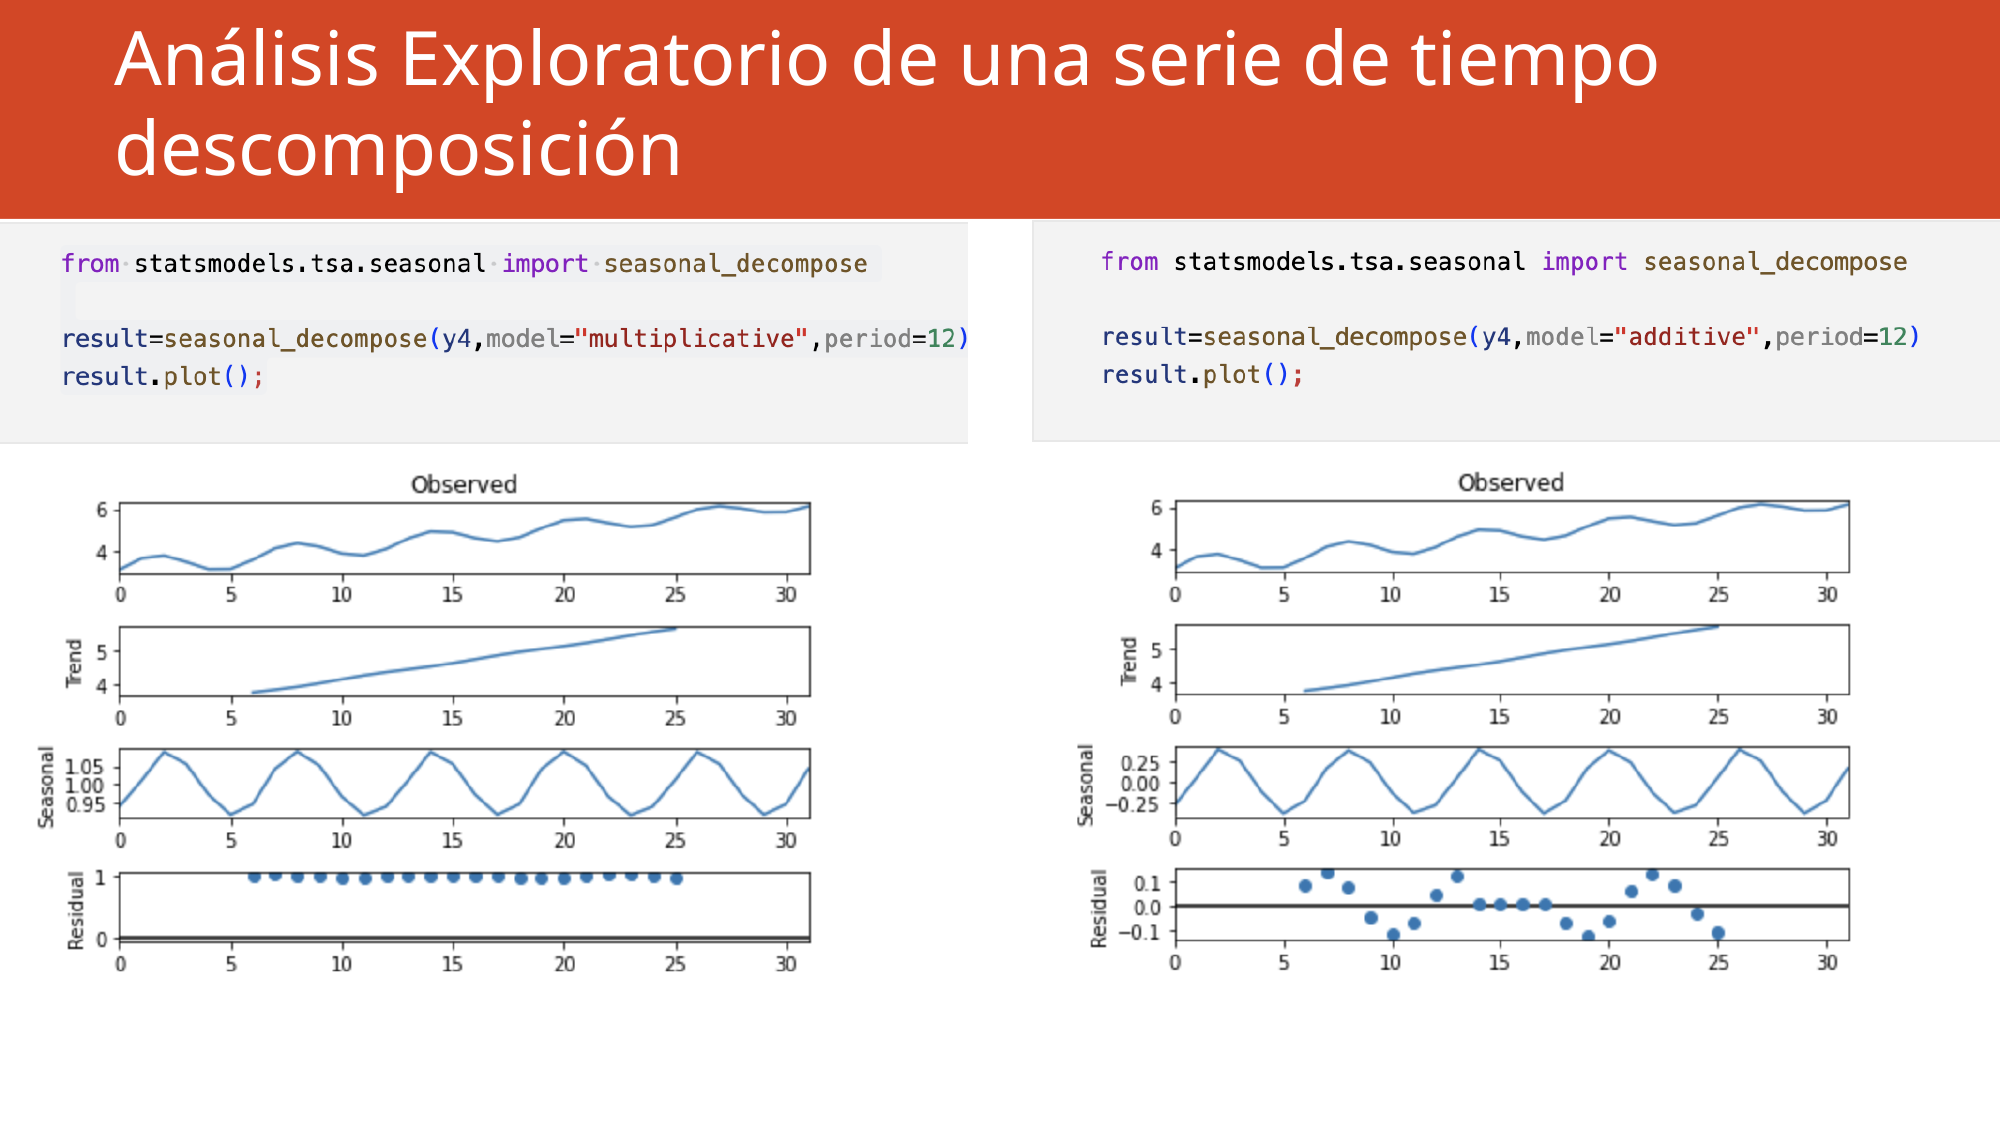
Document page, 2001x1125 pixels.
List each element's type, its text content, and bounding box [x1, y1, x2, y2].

picture [0, 220, 968, 986]
picture [1032, 220, 2000, 986]
title Análisis Exploratorio de una serie de tiempo descomposición [99, 0, 1863, 199]
